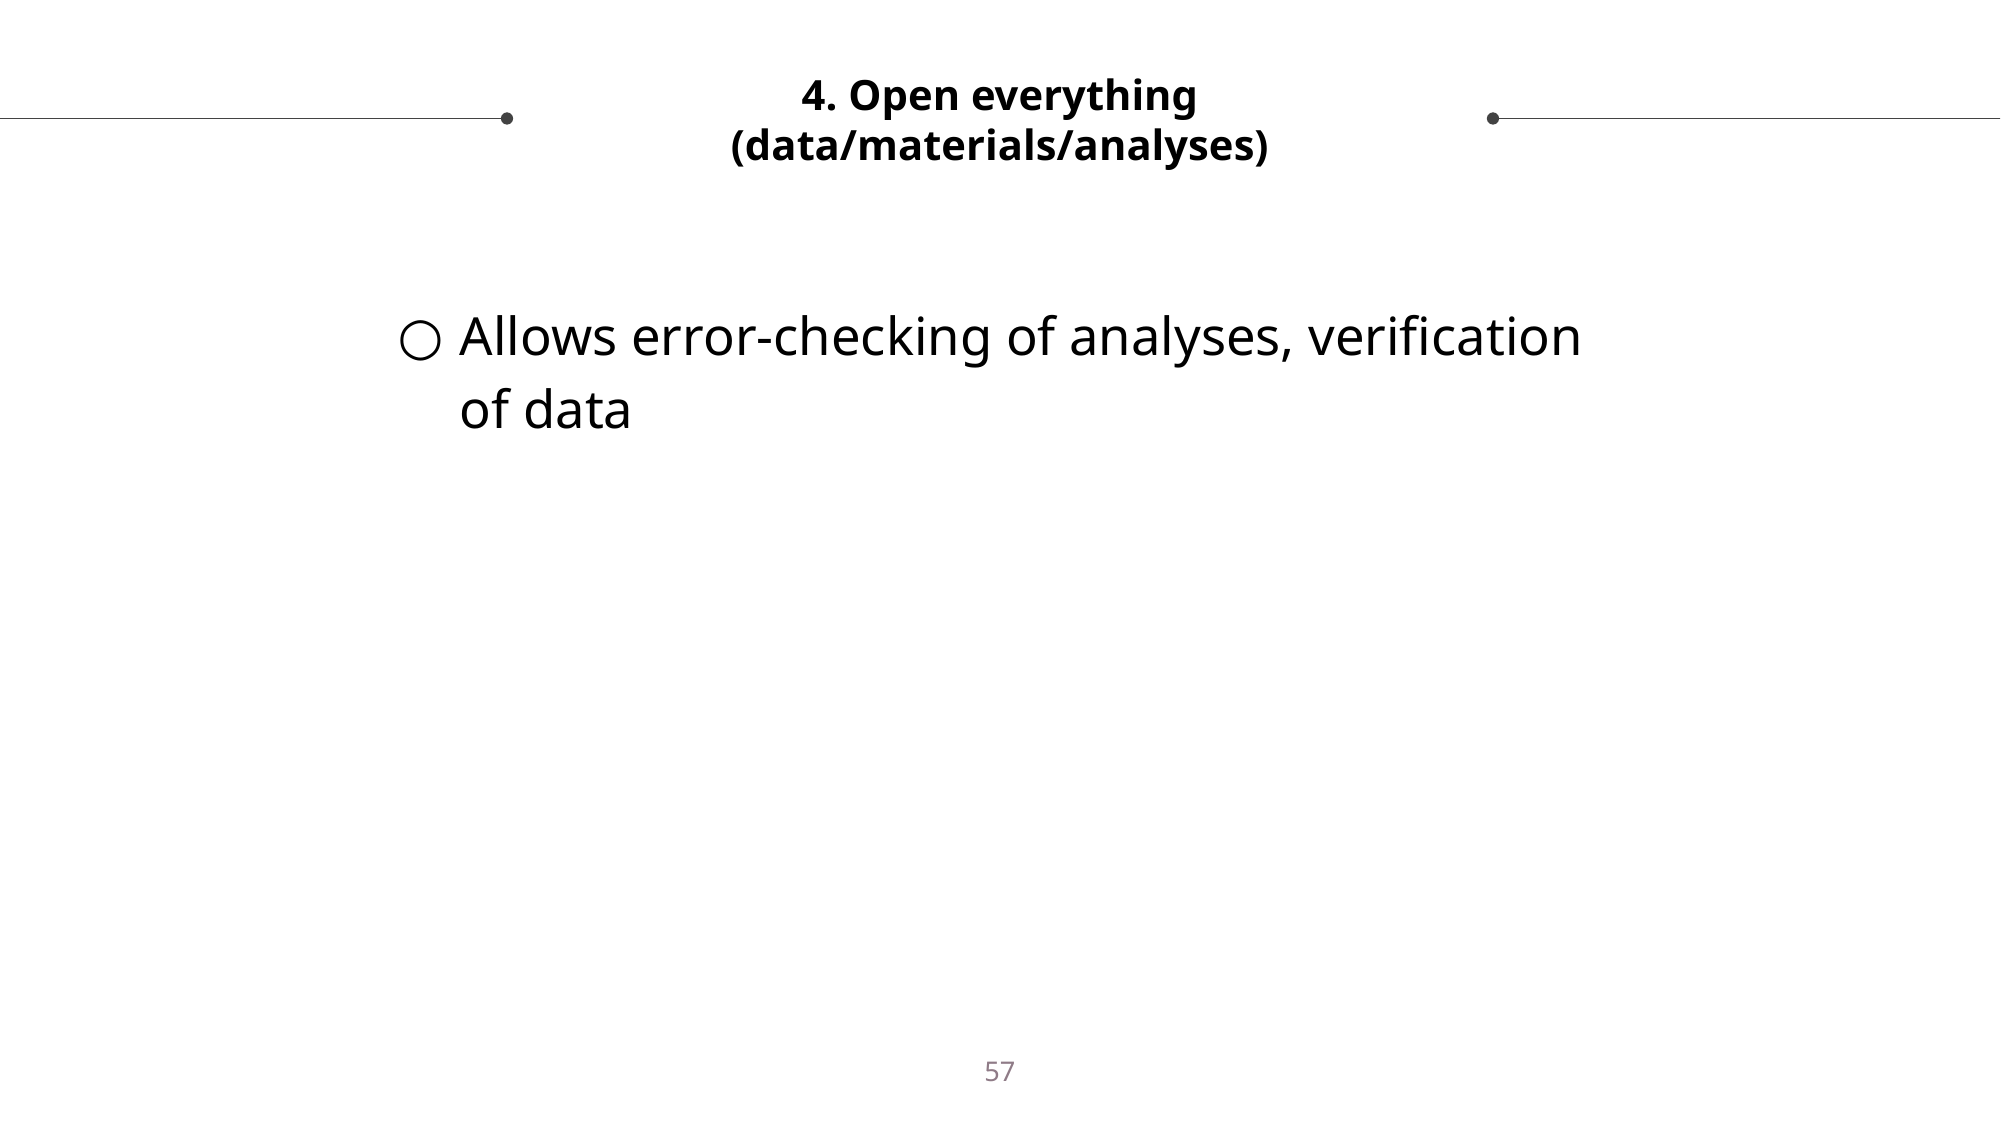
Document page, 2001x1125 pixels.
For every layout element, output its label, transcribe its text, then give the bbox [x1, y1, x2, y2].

text_box [996, 144, 1027, 196]
slide_number 57 [954, 1038, 1045, 1125]
list Allows error-checking of analyses, verification of data [351, 278, 1649, 1031]
title 4. Open everything (data/materials/analyses) [680, 24, 1320, 213]
